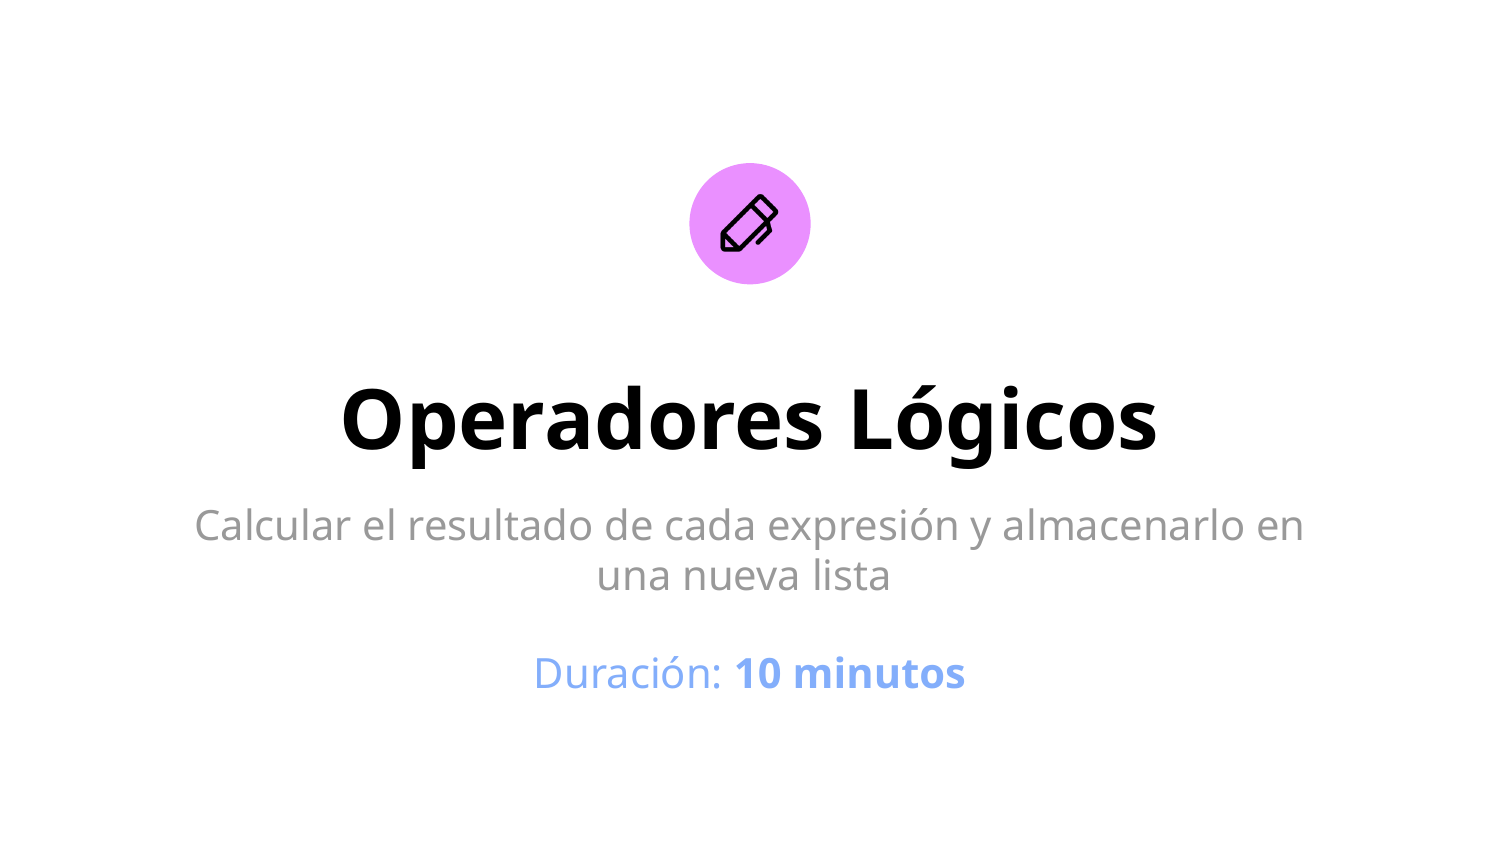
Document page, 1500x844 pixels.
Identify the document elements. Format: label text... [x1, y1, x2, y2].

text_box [689, 162, 811, 285]
text_box Calcular el resultado de cada expresión y almacenarlo en una nueva lista [161, 483, 1339, 614]
text_box Operadores Lógicos [239, 362, 1261, 483]
text_box Duración: 10 minutos [161, 631, 1339, 712]
